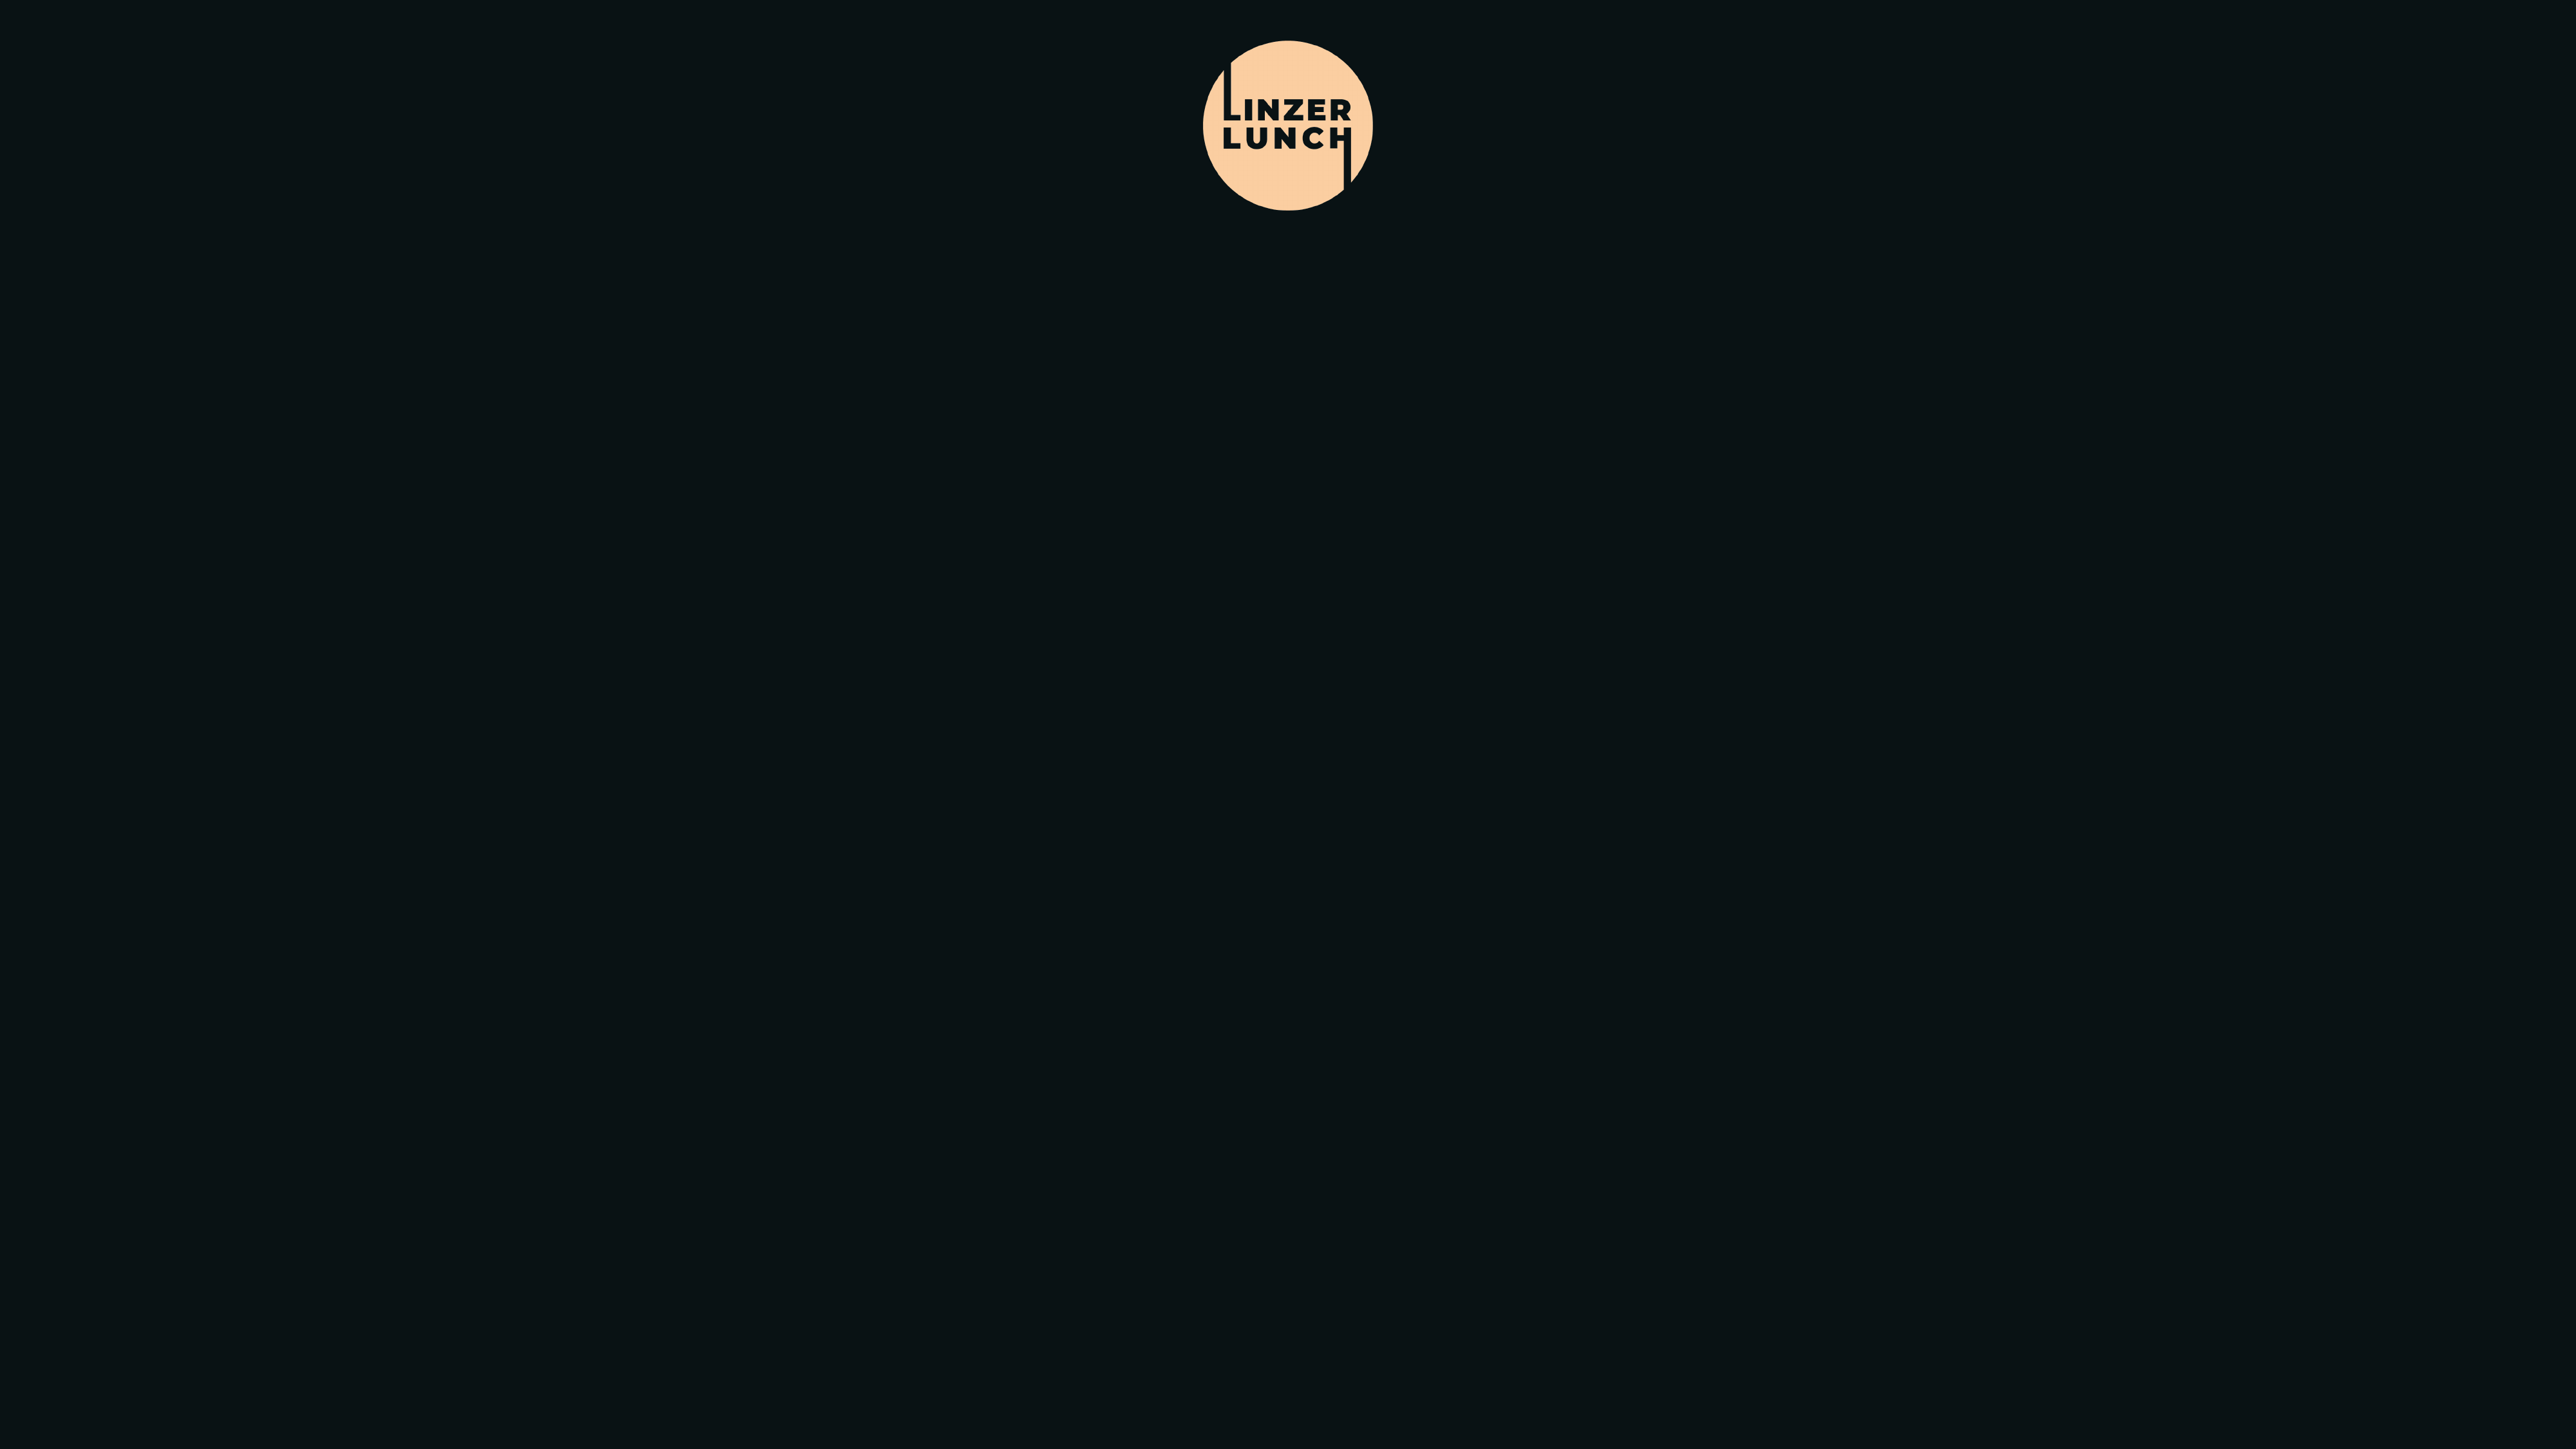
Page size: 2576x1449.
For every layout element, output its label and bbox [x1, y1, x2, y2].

picture [1203, 41, 1373, 211]
